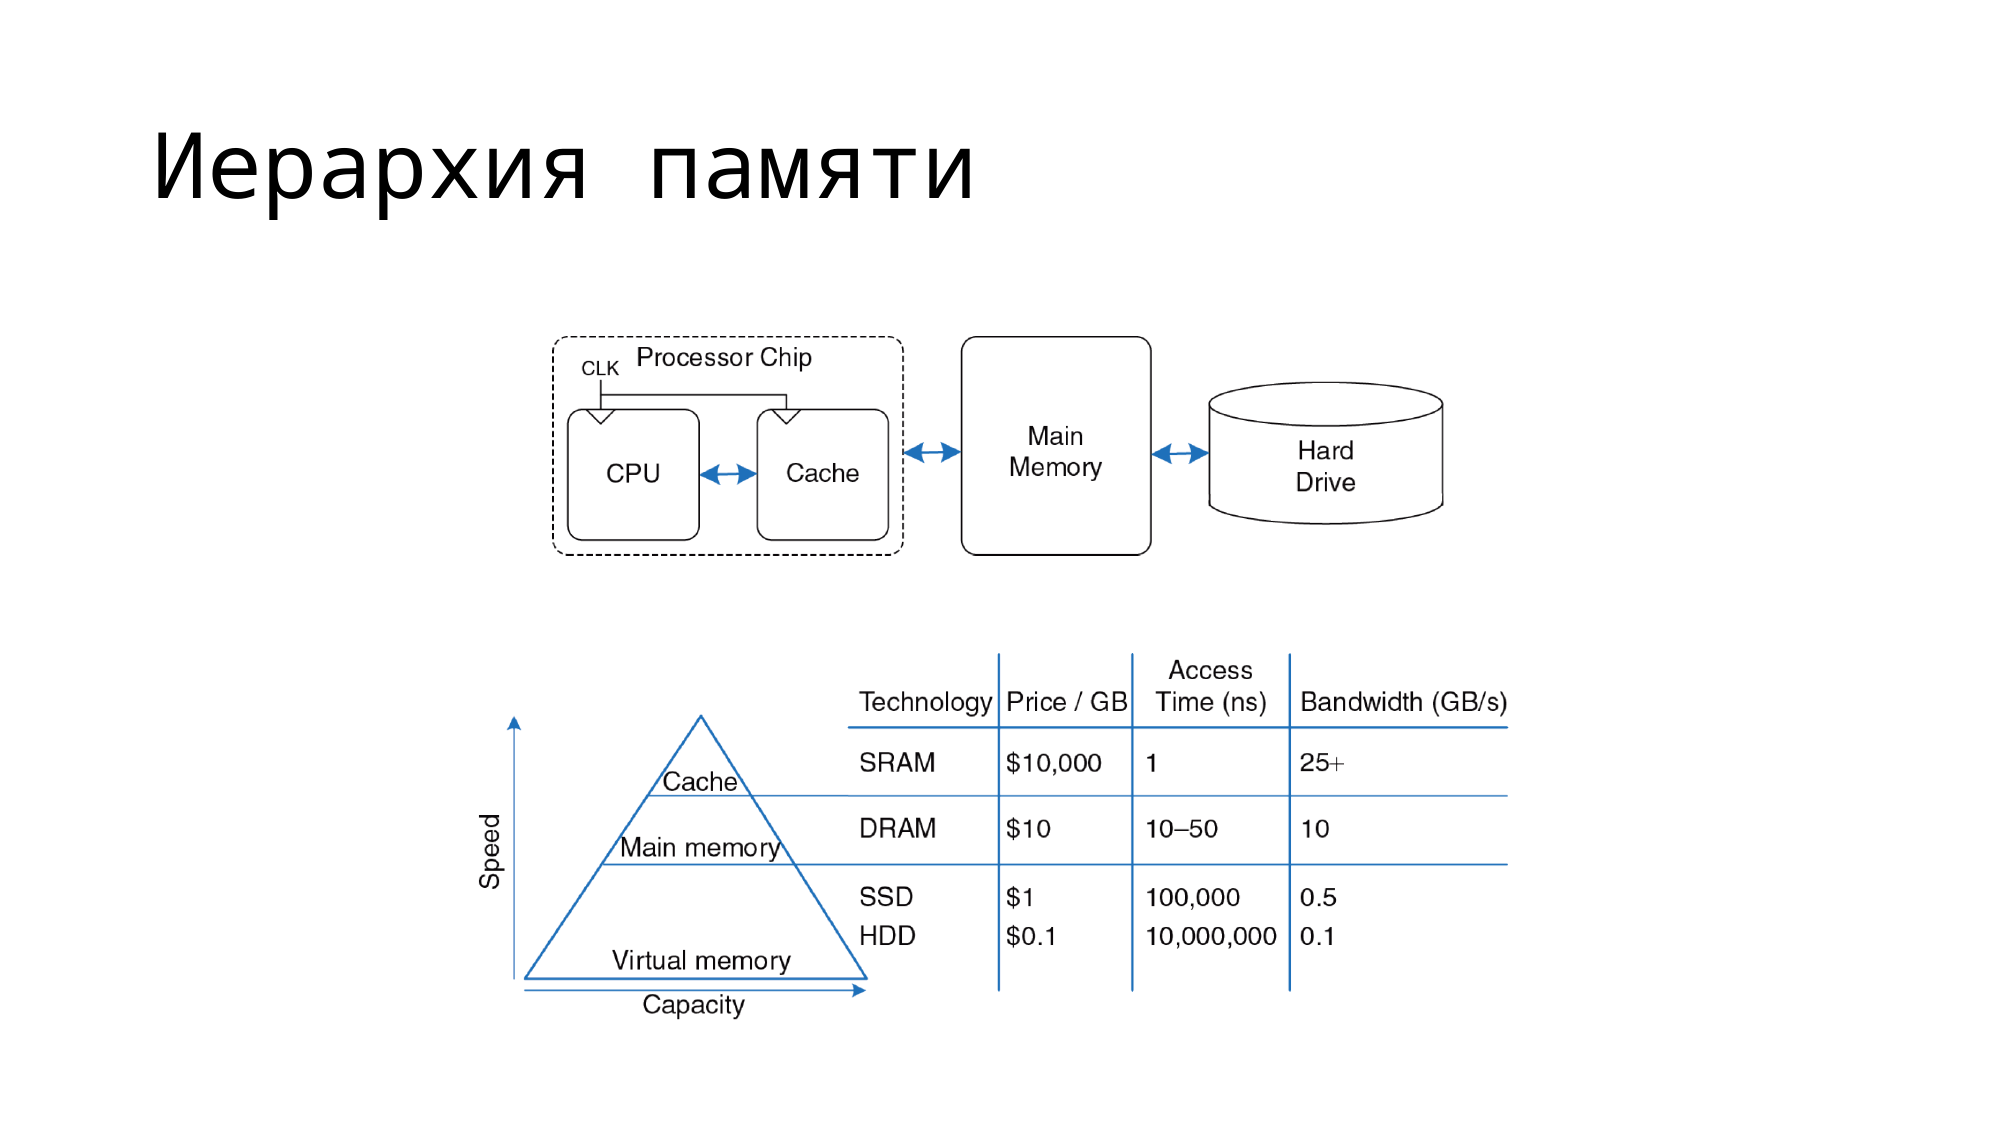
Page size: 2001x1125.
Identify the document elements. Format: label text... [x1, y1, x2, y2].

text_box Иерархия памяти [137, 59, 1863, 278]
picture [458, 648, 1542, 1023]
picture [542, 328, 1458, 563]
